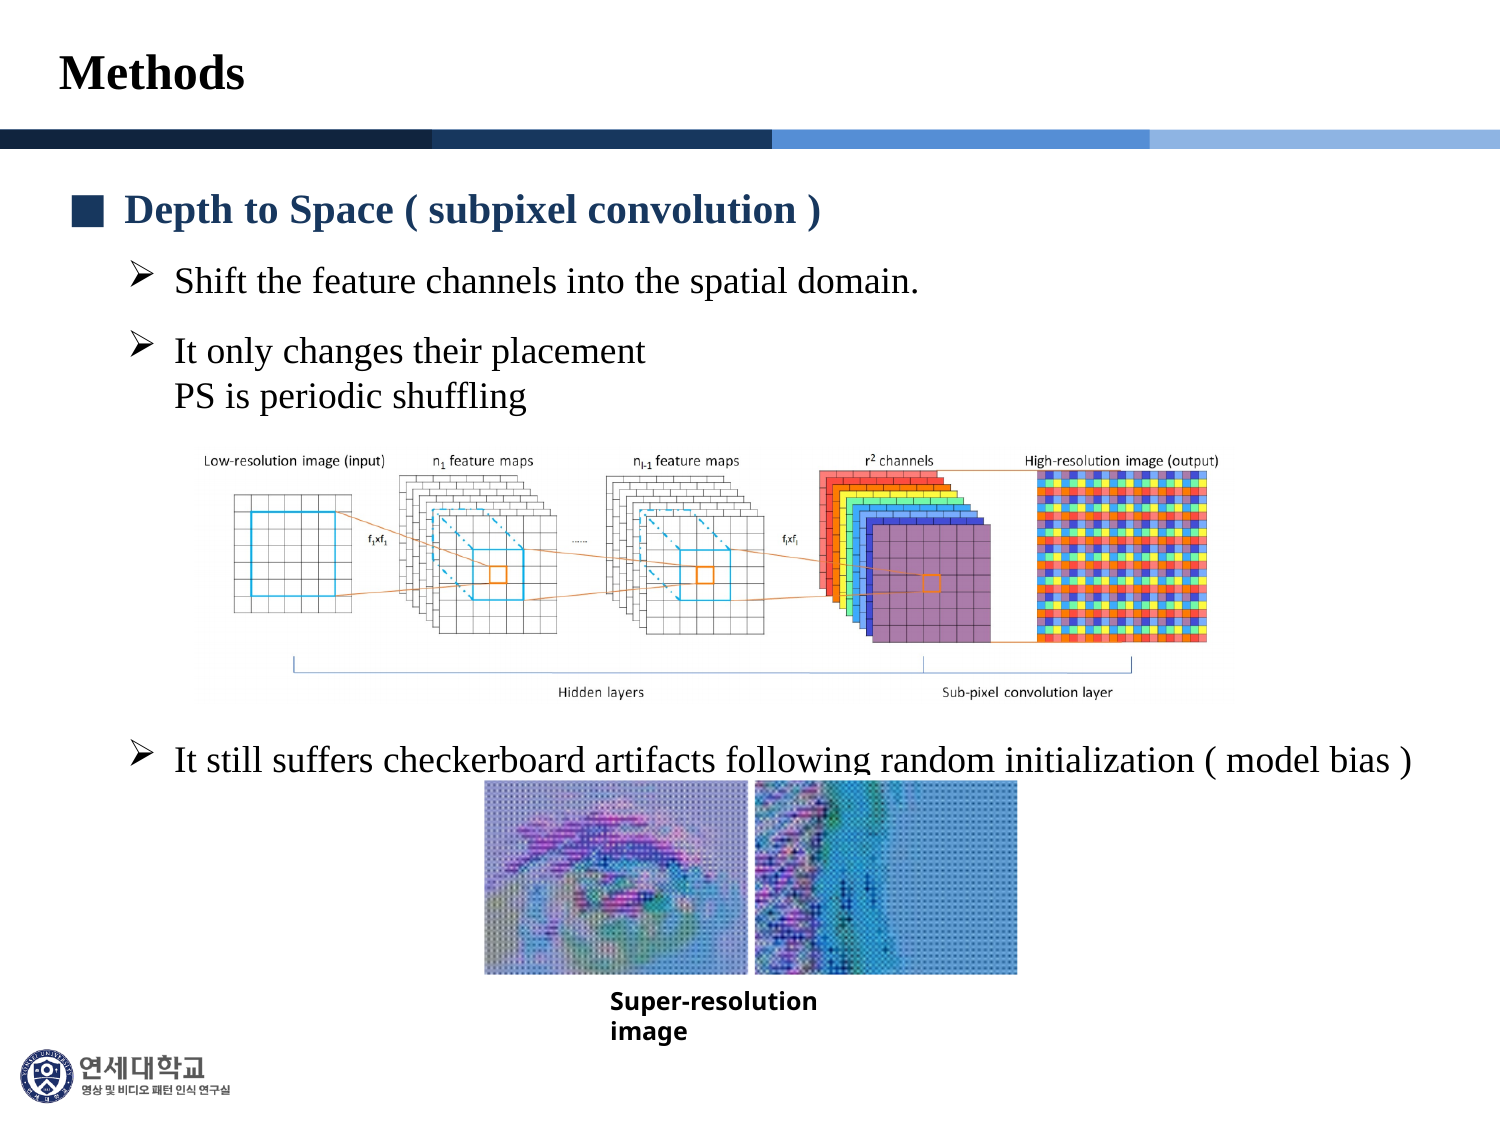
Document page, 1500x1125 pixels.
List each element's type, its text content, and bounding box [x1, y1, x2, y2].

picture [17, 1046, 234, 1106]
title Methods [43, 25, 1459, 114]
text_box Super-resolution image [595, 988, 907, 1053]
picture [479, 774, 1024, 979]
picture [194, 446, 1235, 704]
